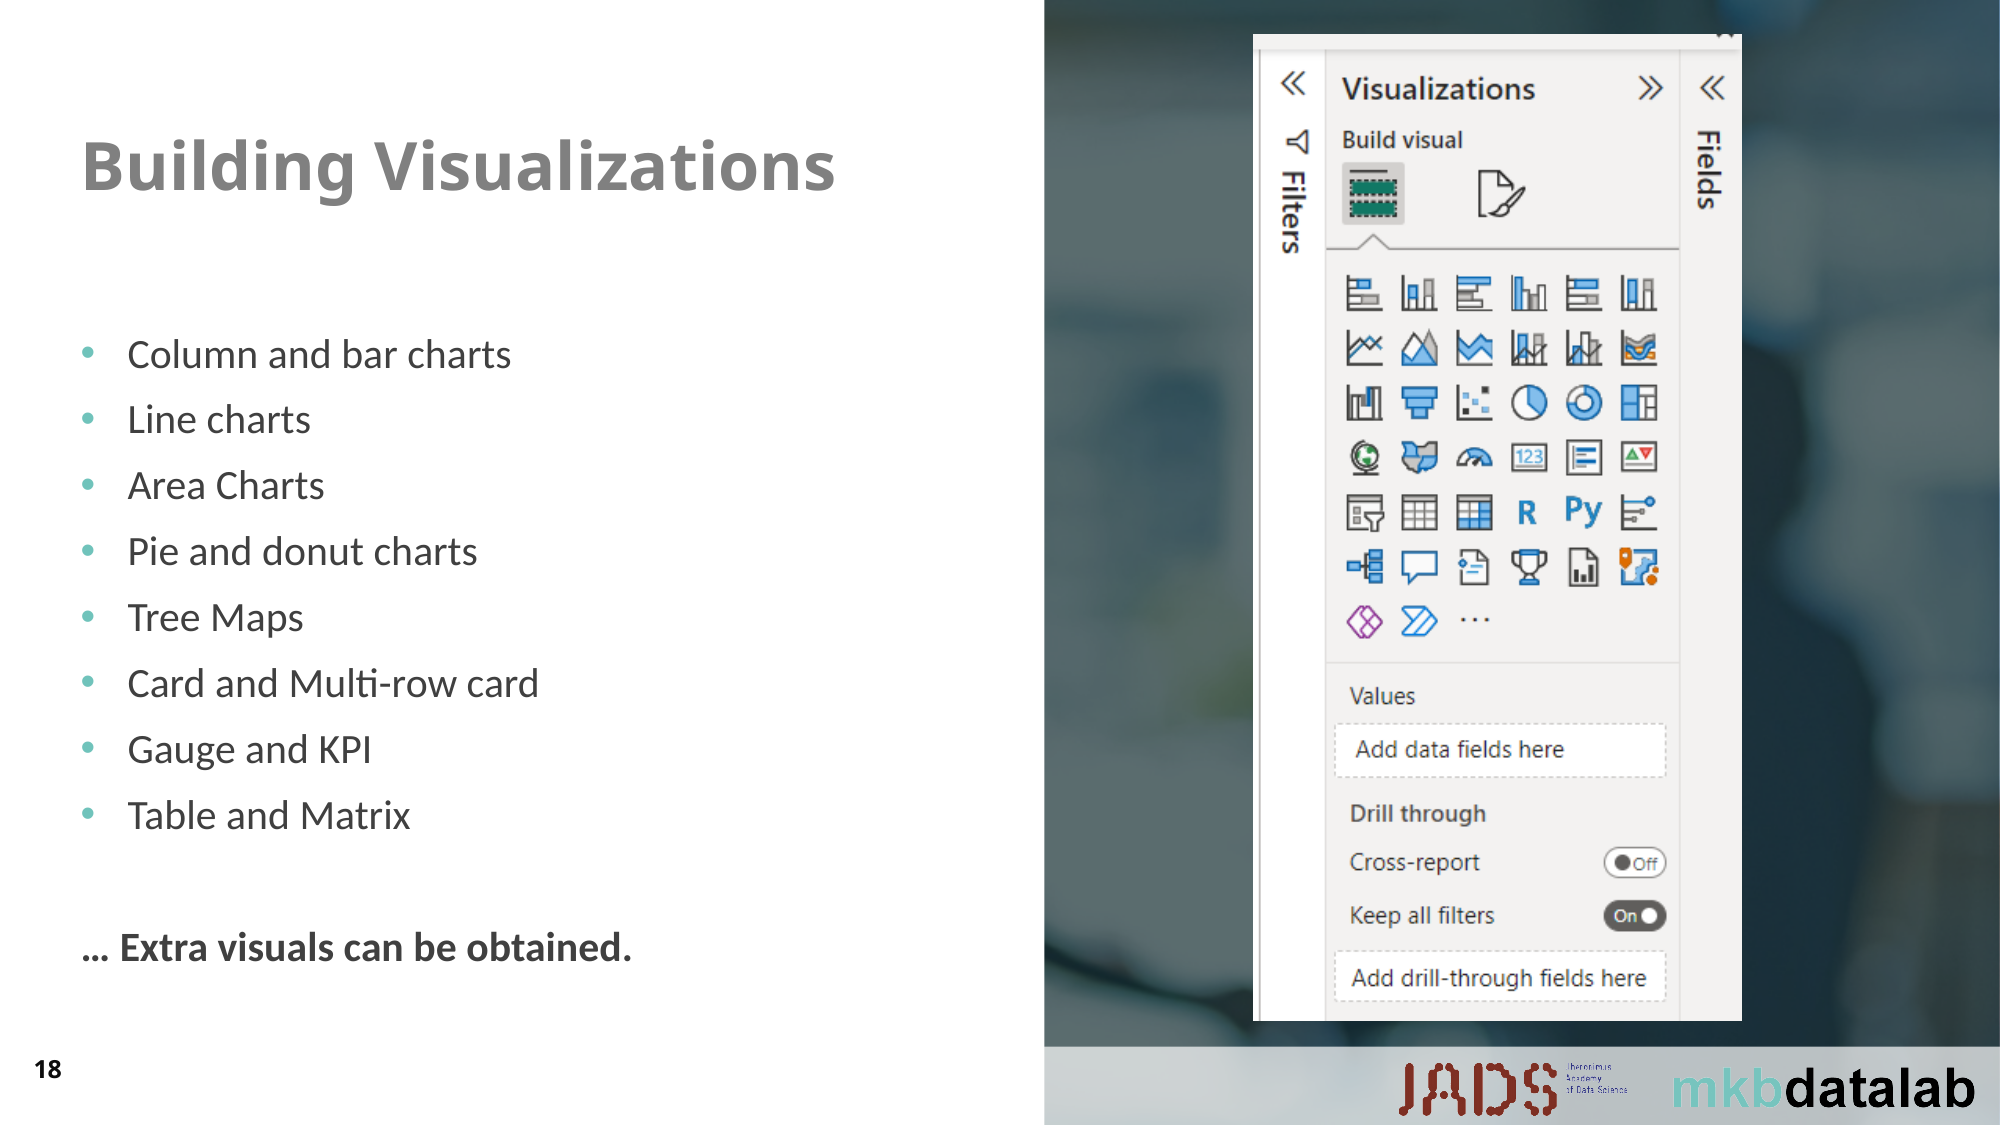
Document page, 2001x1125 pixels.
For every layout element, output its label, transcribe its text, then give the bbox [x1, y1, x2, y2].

title Building Visualizations [65, 59, 1000, 278]
picture [1253, 34, 1742, 1021]
list Column and bar charts Line charts Area Charts Pie and donut charts Tree Maps Card and Multi-row card Gauge and KPI Table and Matrix … Extra visuals can be obtained. [65, 324, 1000, 1039]
picture [1374, 1023, 2000, 1125]
slide_number 18 [18, 1046, 98, 1107]
